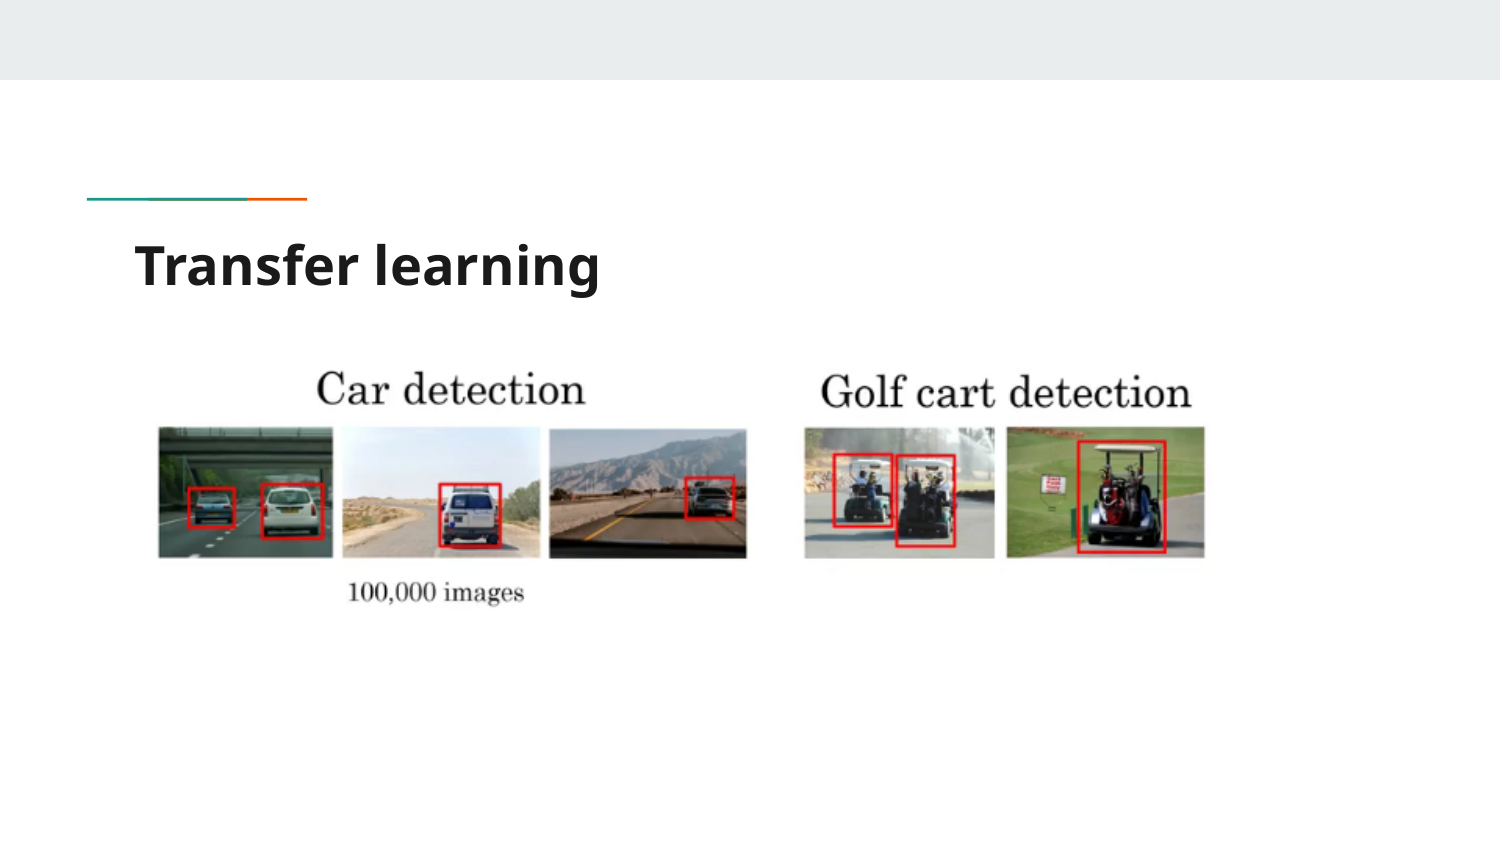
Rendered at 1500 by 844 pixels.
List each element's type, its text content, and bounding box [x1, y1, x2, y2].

title Transfer learning [119, 216, 1381, 305]
picture [155, 358, 1228, 620]
